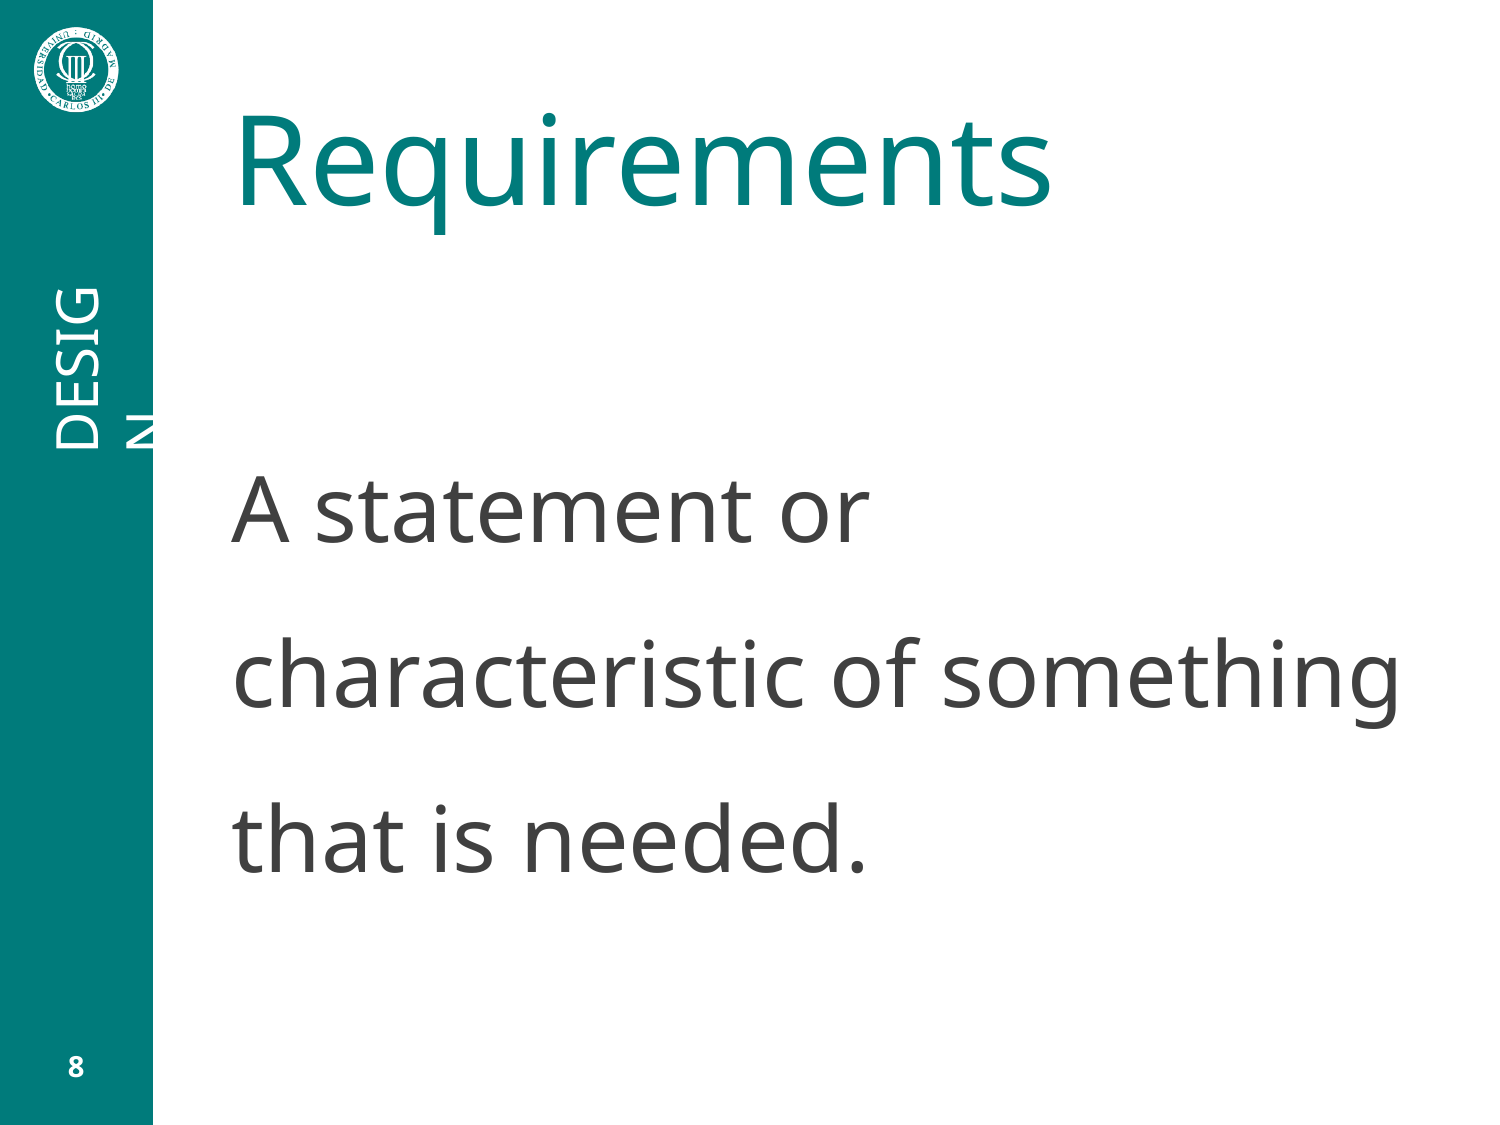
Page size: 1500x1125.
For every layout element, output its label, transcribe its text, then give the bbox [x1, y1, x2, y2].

slide_number 8 [42, 1038, 110, 1099]
picture [31, 24, 122, 115]
text_box A statement or characteristic of something that is needed. [216, 388, 1462, 898]
text_box Requirements [216, 72, 1462, 238]
text_box Design [33, 253, 188, 469]
text_box [0, 0, 154, 1125]
